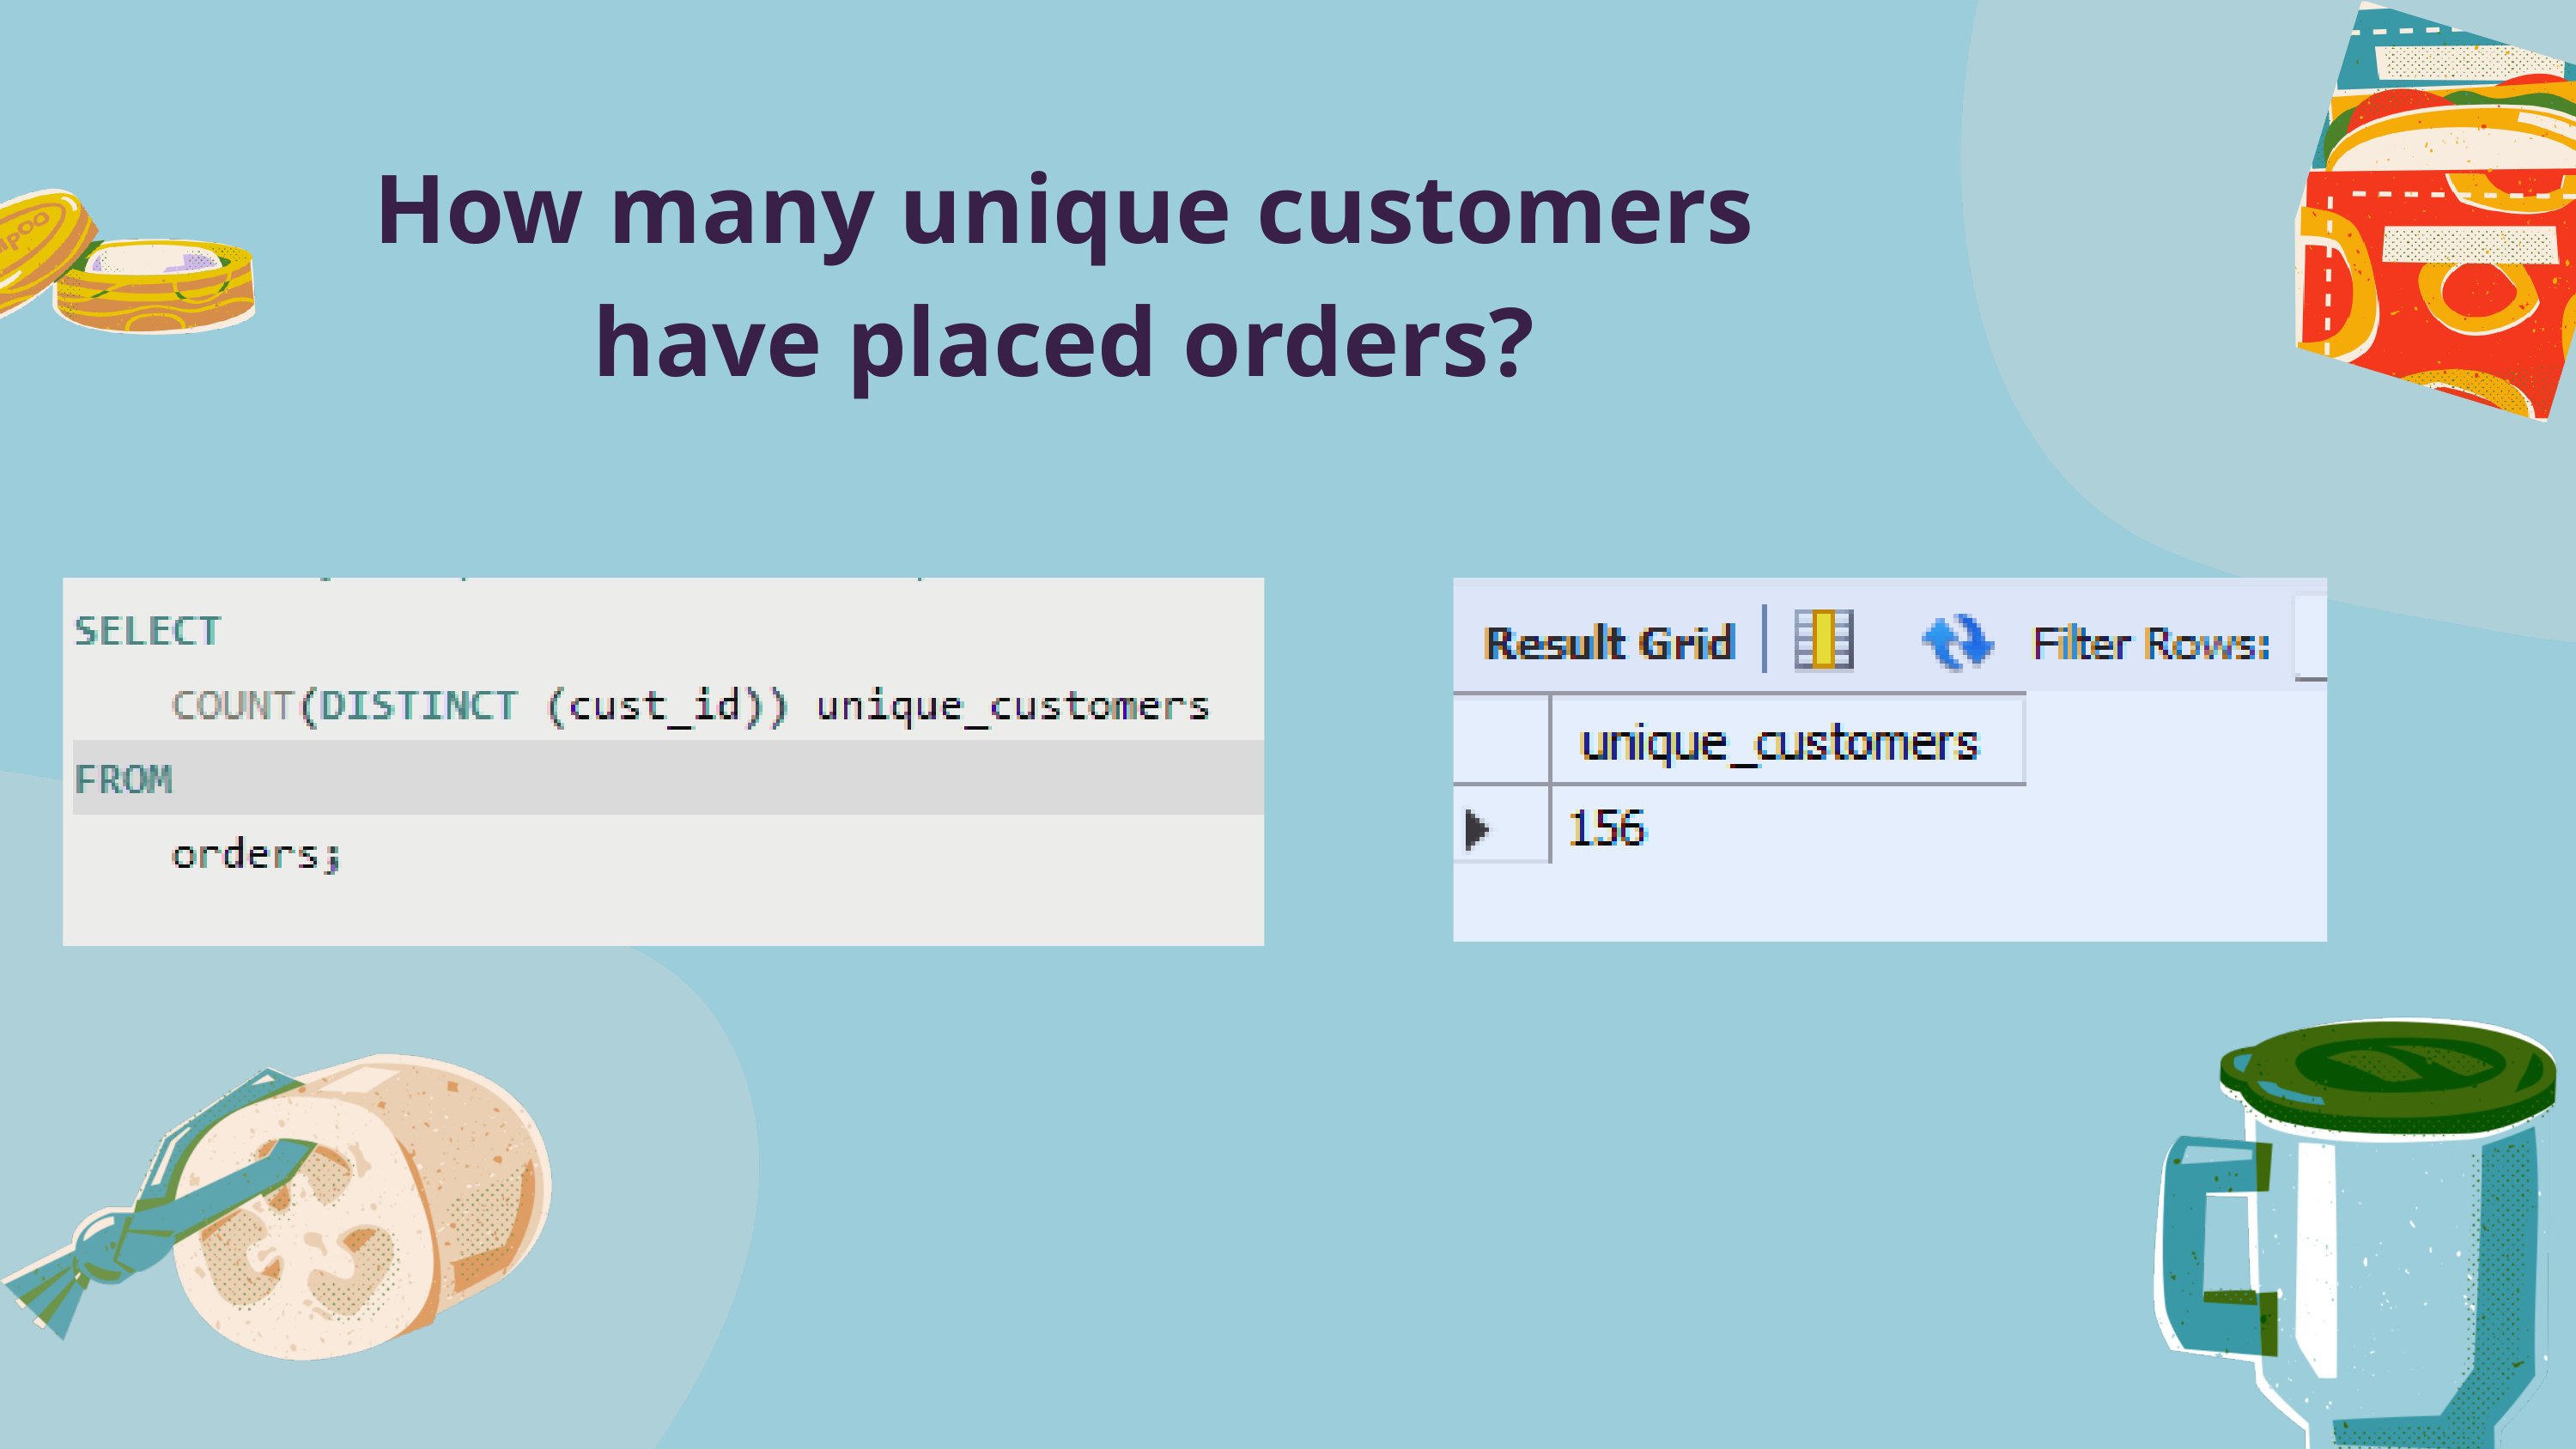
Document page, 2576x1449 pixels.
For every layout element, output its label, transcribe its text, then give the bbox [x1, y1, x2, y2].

text_box [0, 662, 762, 1449]
text_box [0, 144, 270, 345]
text_box How many unique customers have placed orders? [335, 130, 1793, 529]
text_box [1453, 578, 2328, 942]
text_box [63, 578, 1265, 946]
text_box [1922, 0, 2576, 663]
text_box [2151, 1014, 2567, 1449]
text_box [2259, 0, 2576, 423]
